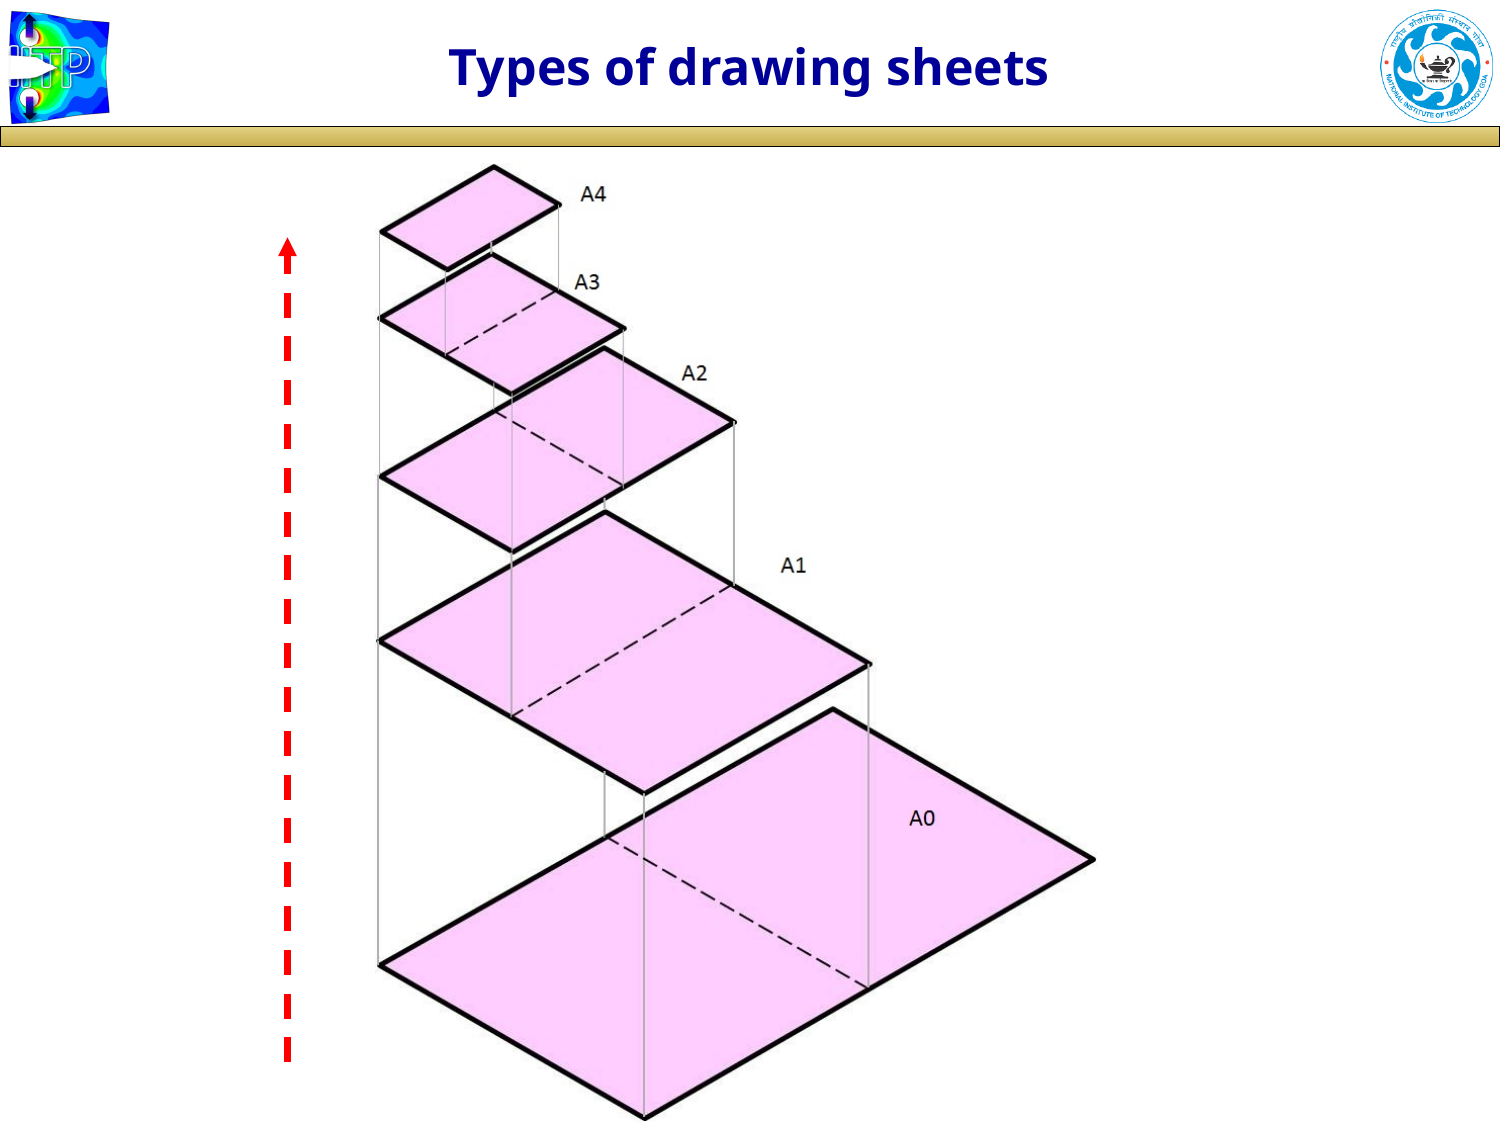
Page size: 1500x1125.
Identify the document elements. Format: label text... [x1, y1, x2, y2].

text_box Types of drawing sheets [434, 27, 1097, 104]
picture [1379, 9, 1493, 123]
text_box [0, 126, 1500, 147]
picture [1, 1, 122, 130]
picture [374, 163, 1097, 1123]
